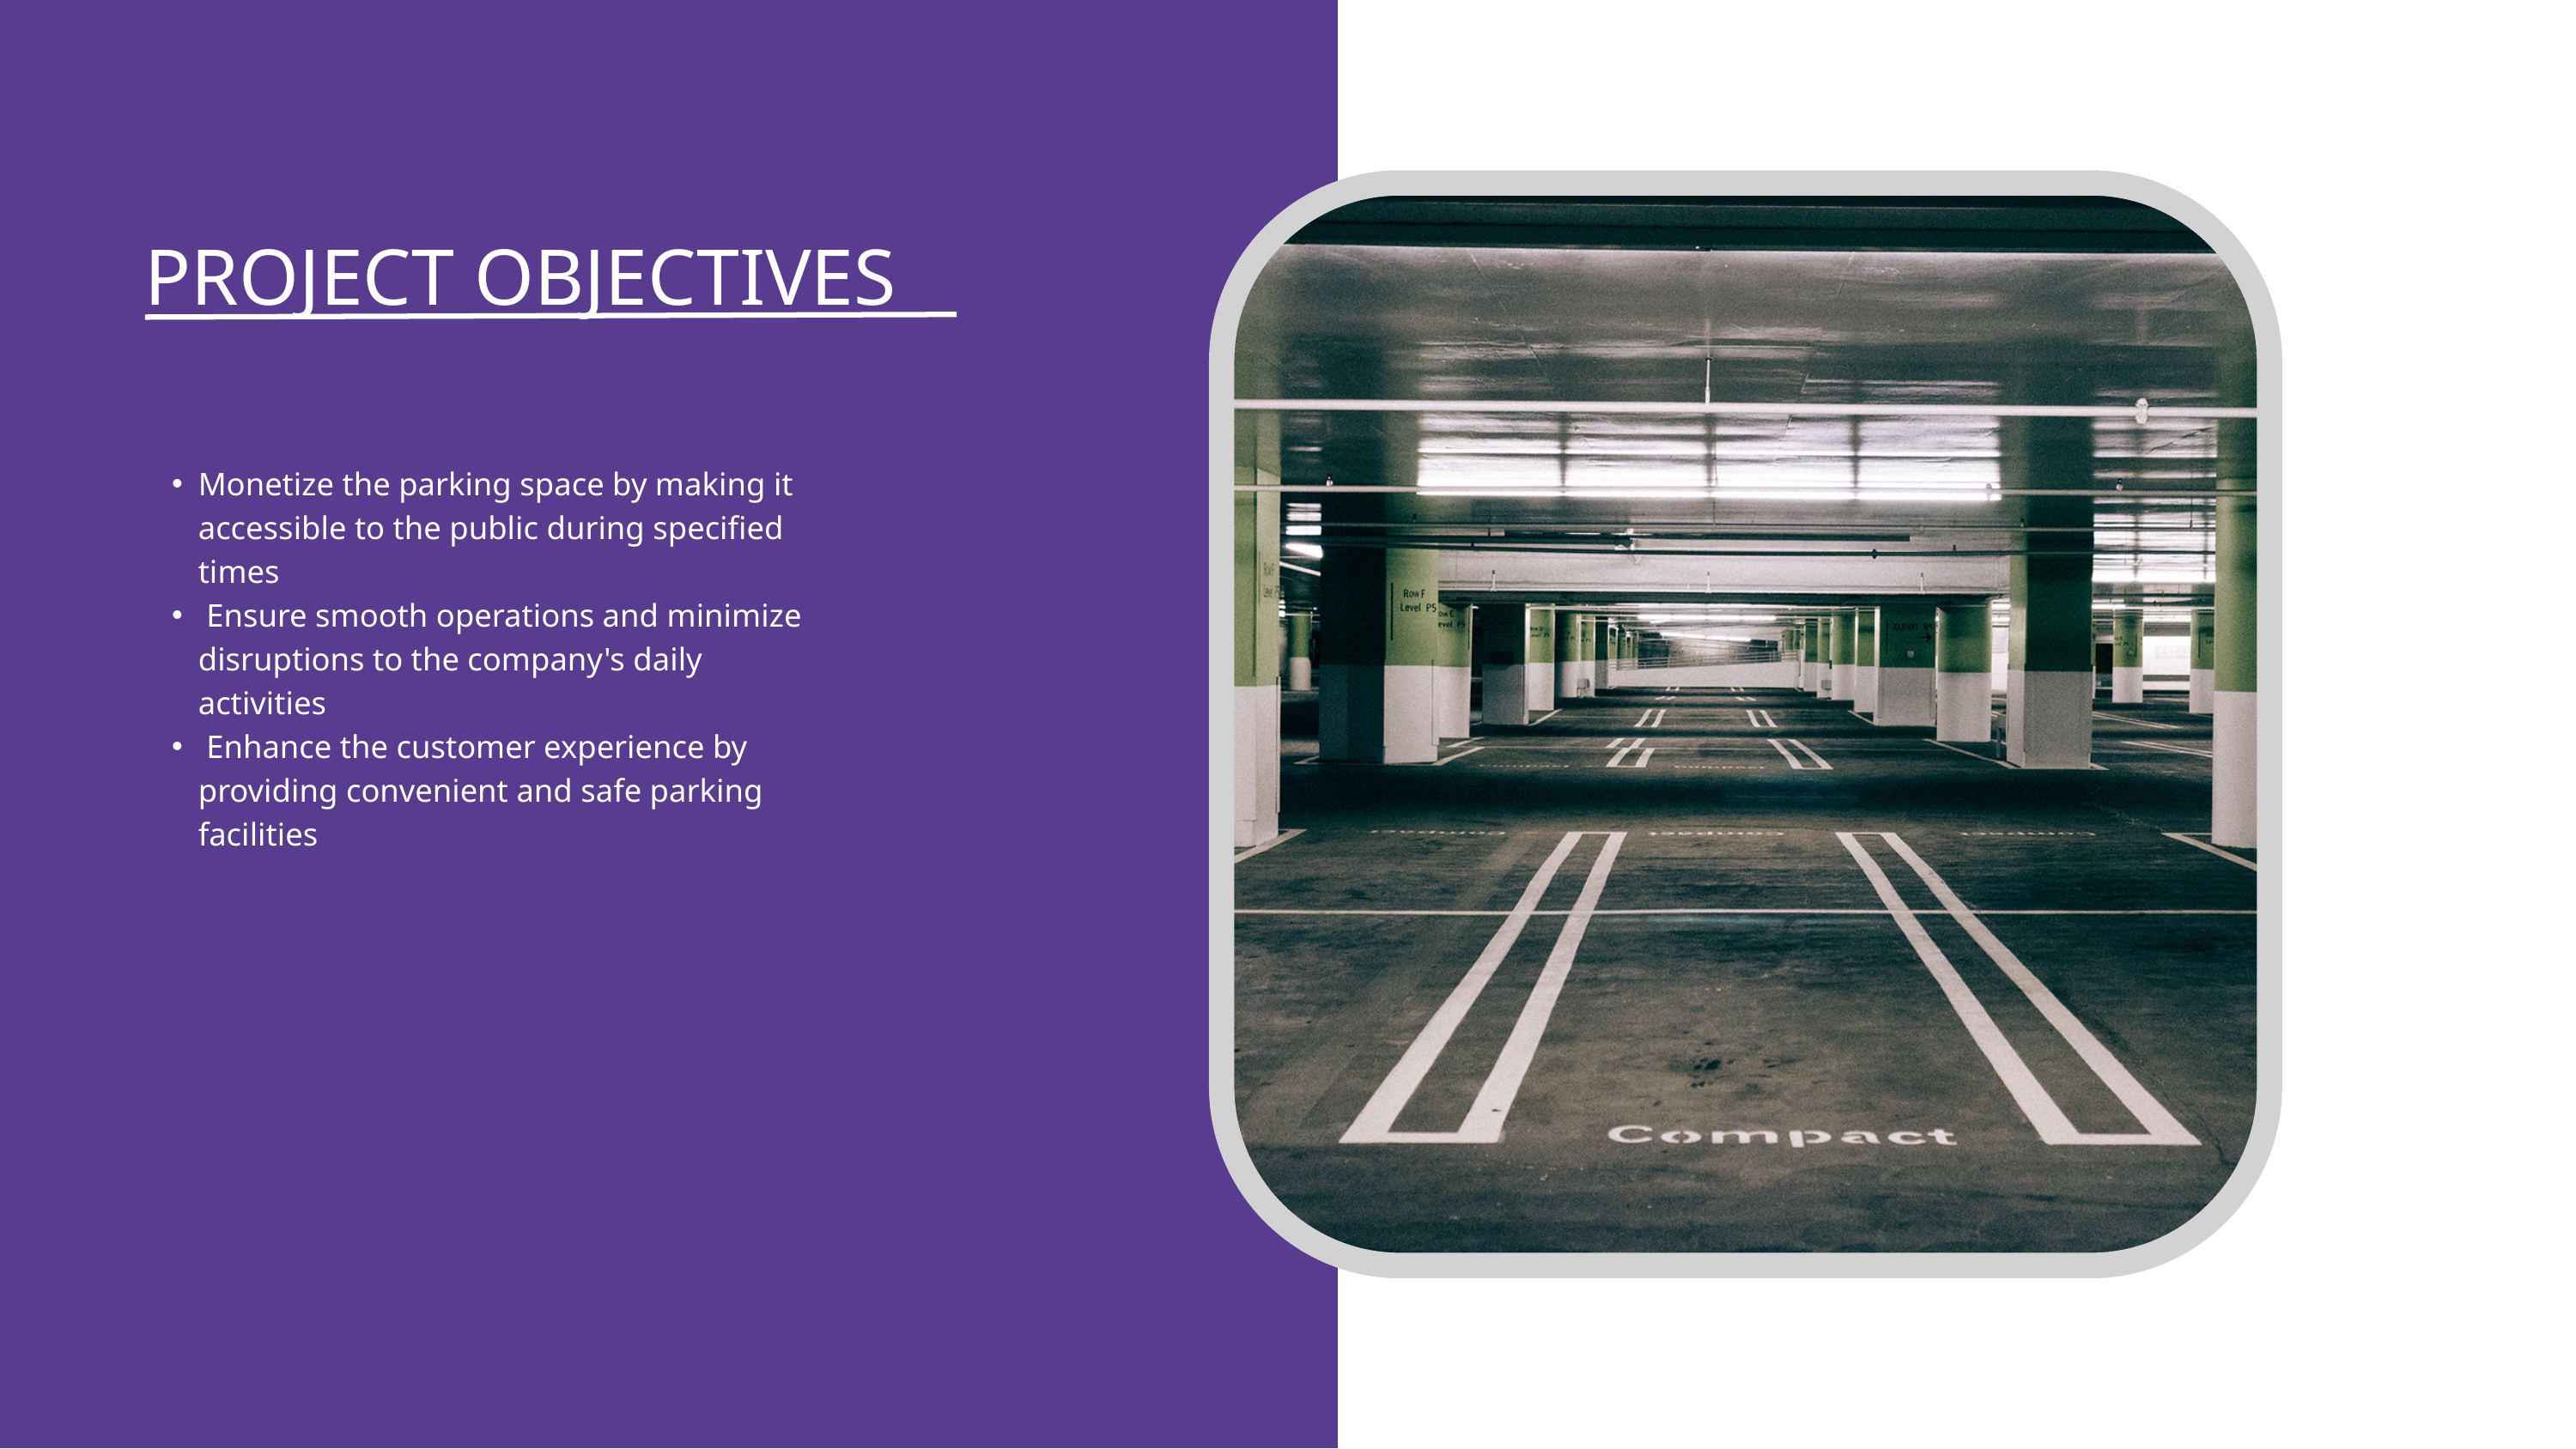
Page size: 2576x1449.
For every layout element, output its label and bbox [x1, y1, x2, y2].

text_box [0, 0, 1339, 1449]
text_box [1208, 170, 2283, 1279]
